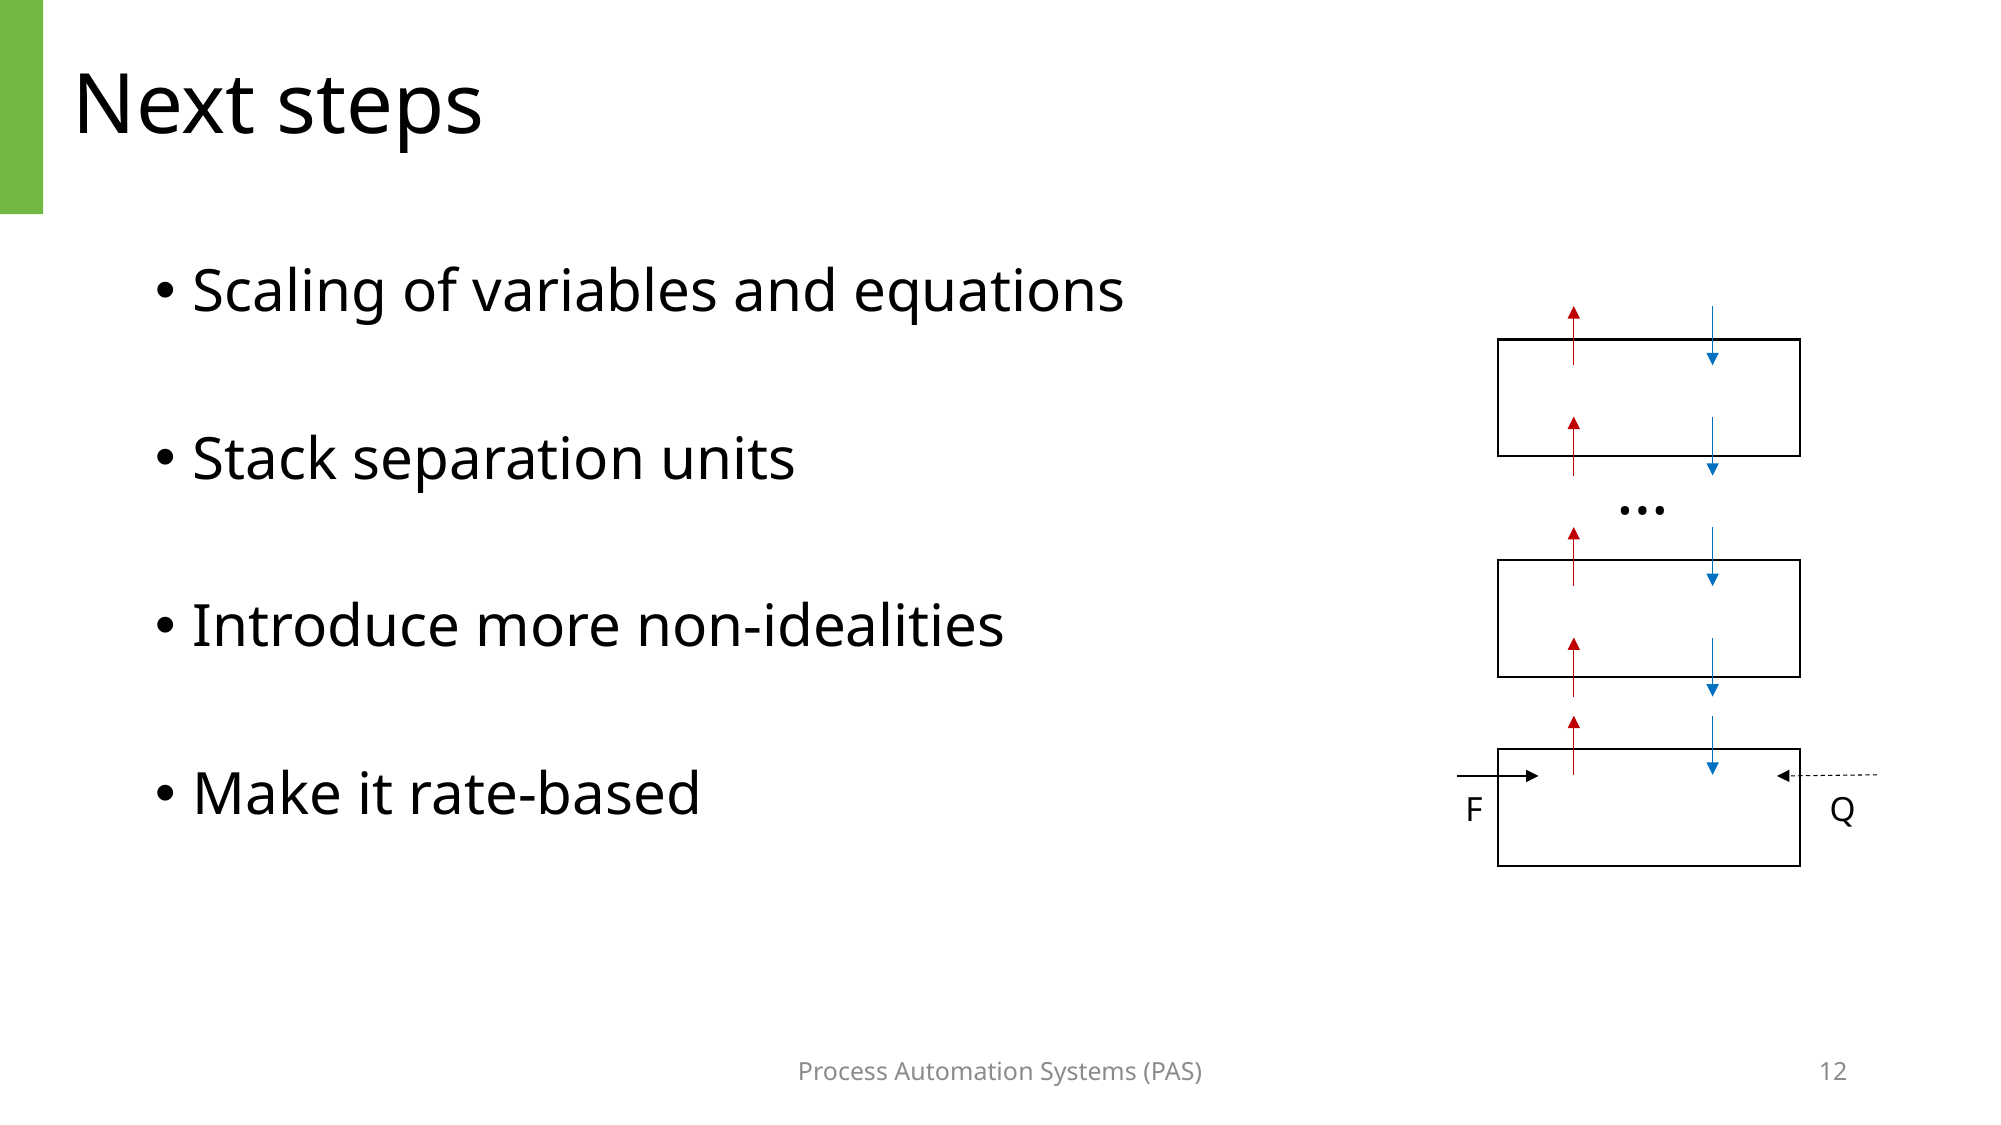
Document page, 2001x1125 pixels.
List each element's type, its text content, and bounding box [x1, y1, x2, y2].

slide_number 12 [1584, 1042, 1863, 1103]
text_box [1497, 526, 1800, 697]
text_box … [1601, 476, 1685, 526]
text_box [1497, 306, 1800, 476]
text_box F [1450, 780, 1498, 835]
text_box [1497, 748, 1801, 867]
list Scaling of variables and equations Stack separation units Introduce more non-idealities Make it rate-based [137, 243, 1863, 1012]
title Next steps [43, 0, 1863, 215]
footer Process Automation Systems (PAS) [541, 1042, 1460, 1103]
text_box Q [1814, 781, 1871, 836]
